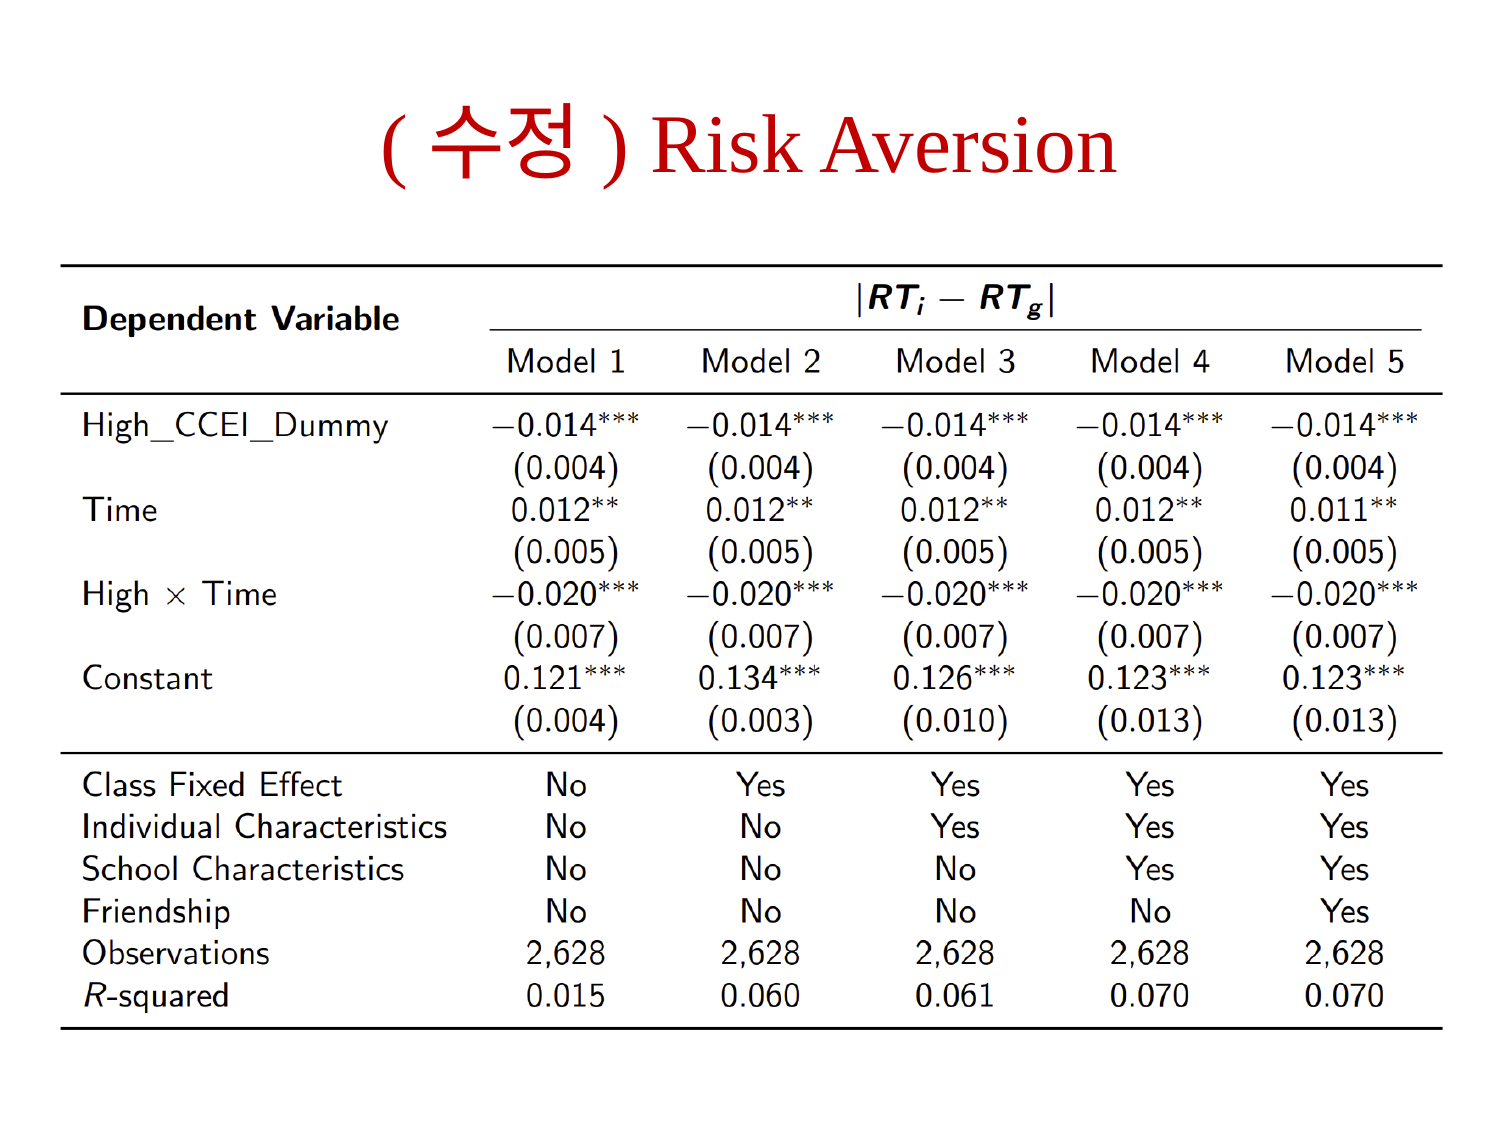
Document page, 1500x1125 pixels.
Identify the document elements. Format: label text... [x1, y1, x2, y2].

picture [55, 255, 1445, 1035]
title (수정) Risk Aversion [75, 45, 1425, 233]
